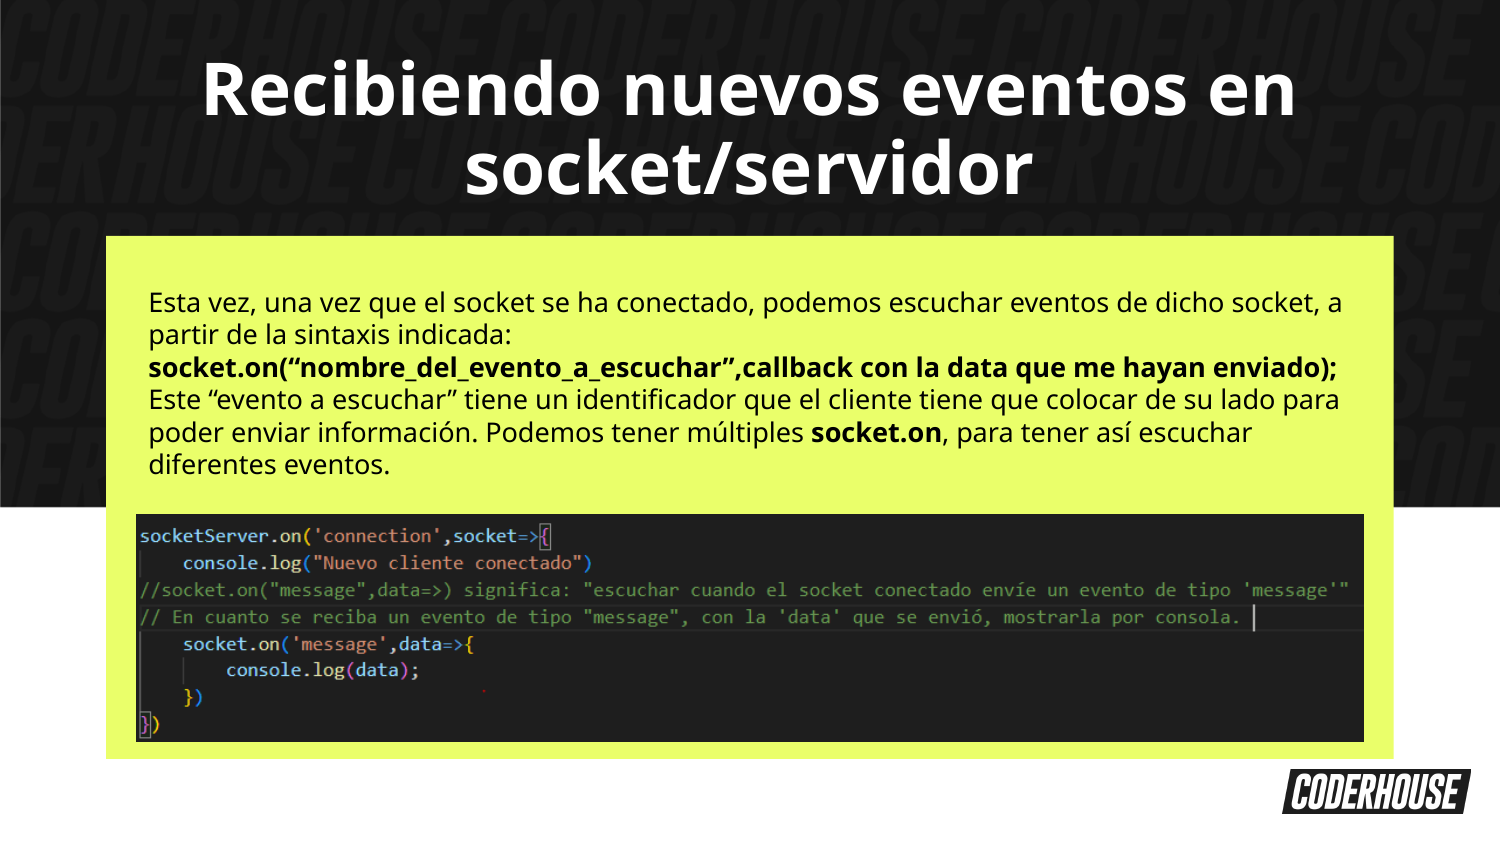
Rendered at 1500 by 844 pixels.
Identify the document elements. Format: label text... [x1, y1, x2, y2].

picture [0, 0, 1500, 844]
text_box [106, 235, 1394, 759]
text_box Recibiendo nuevos eventos en socket/servidor [115, 37, 1385, 225]
text_box Esta vez, una vez que el socket se ha conectado, podemos escuchar eventos de dicho socket, a partir de la sintaxis indicada: socket.on(“nombre_del_evento_a_escuchar”,callback con la data que me hayan enviado); Este “evento a escuchar” tiene un identificador que el cliente tiene que colocar de su lado para poder enviar información. Podemos tener múltiples socket.on, para tener así escuchar diferentes eventos. [133, 270, 1367, 495]
